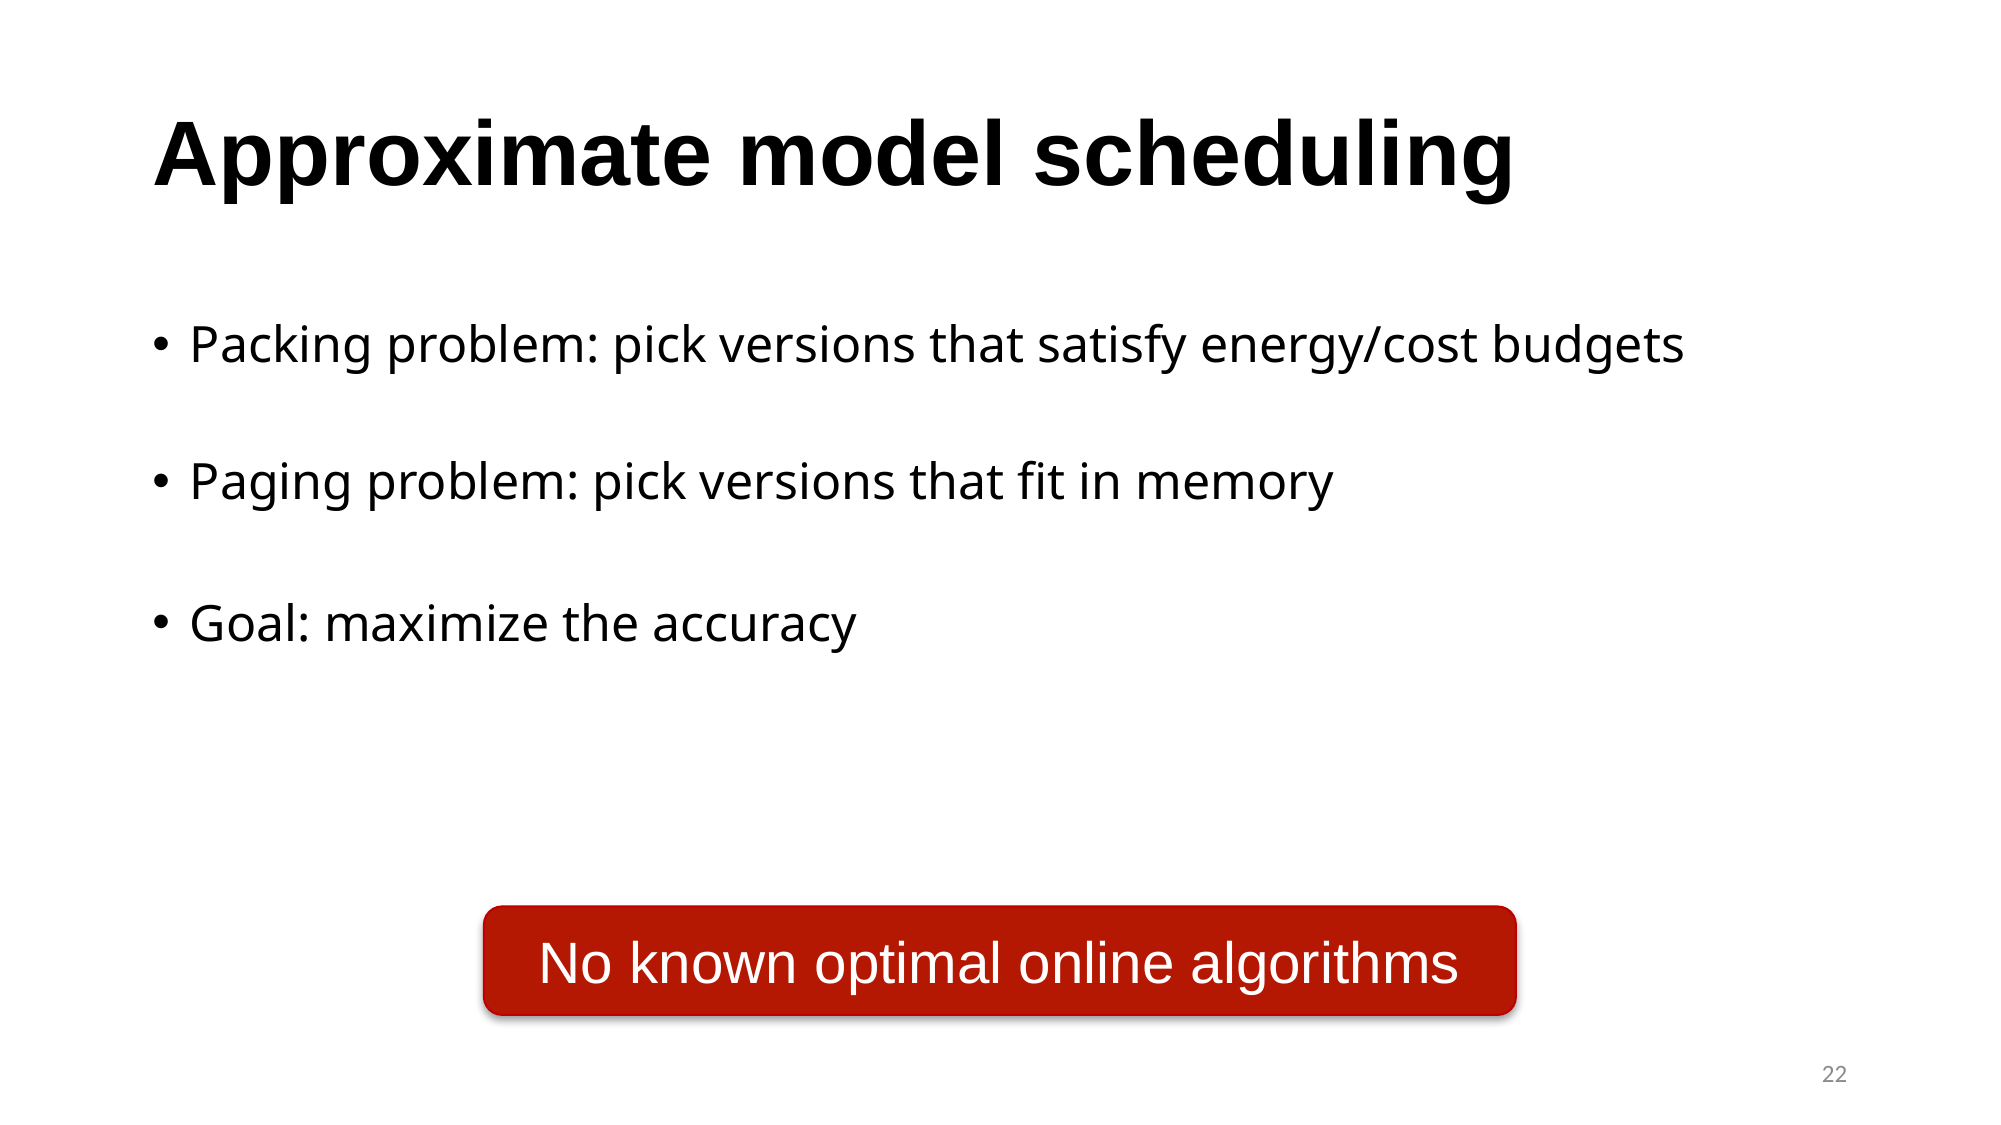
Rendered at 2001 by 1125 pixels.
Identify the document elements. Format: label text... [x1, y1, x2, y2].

title Approximate model scheduling [137, 57, 1863, 255]
text_box No known optimal online algorithms [482, 905, 1517, 1016]
slide_number 22 [1412, 1042, 1863, 1103]
